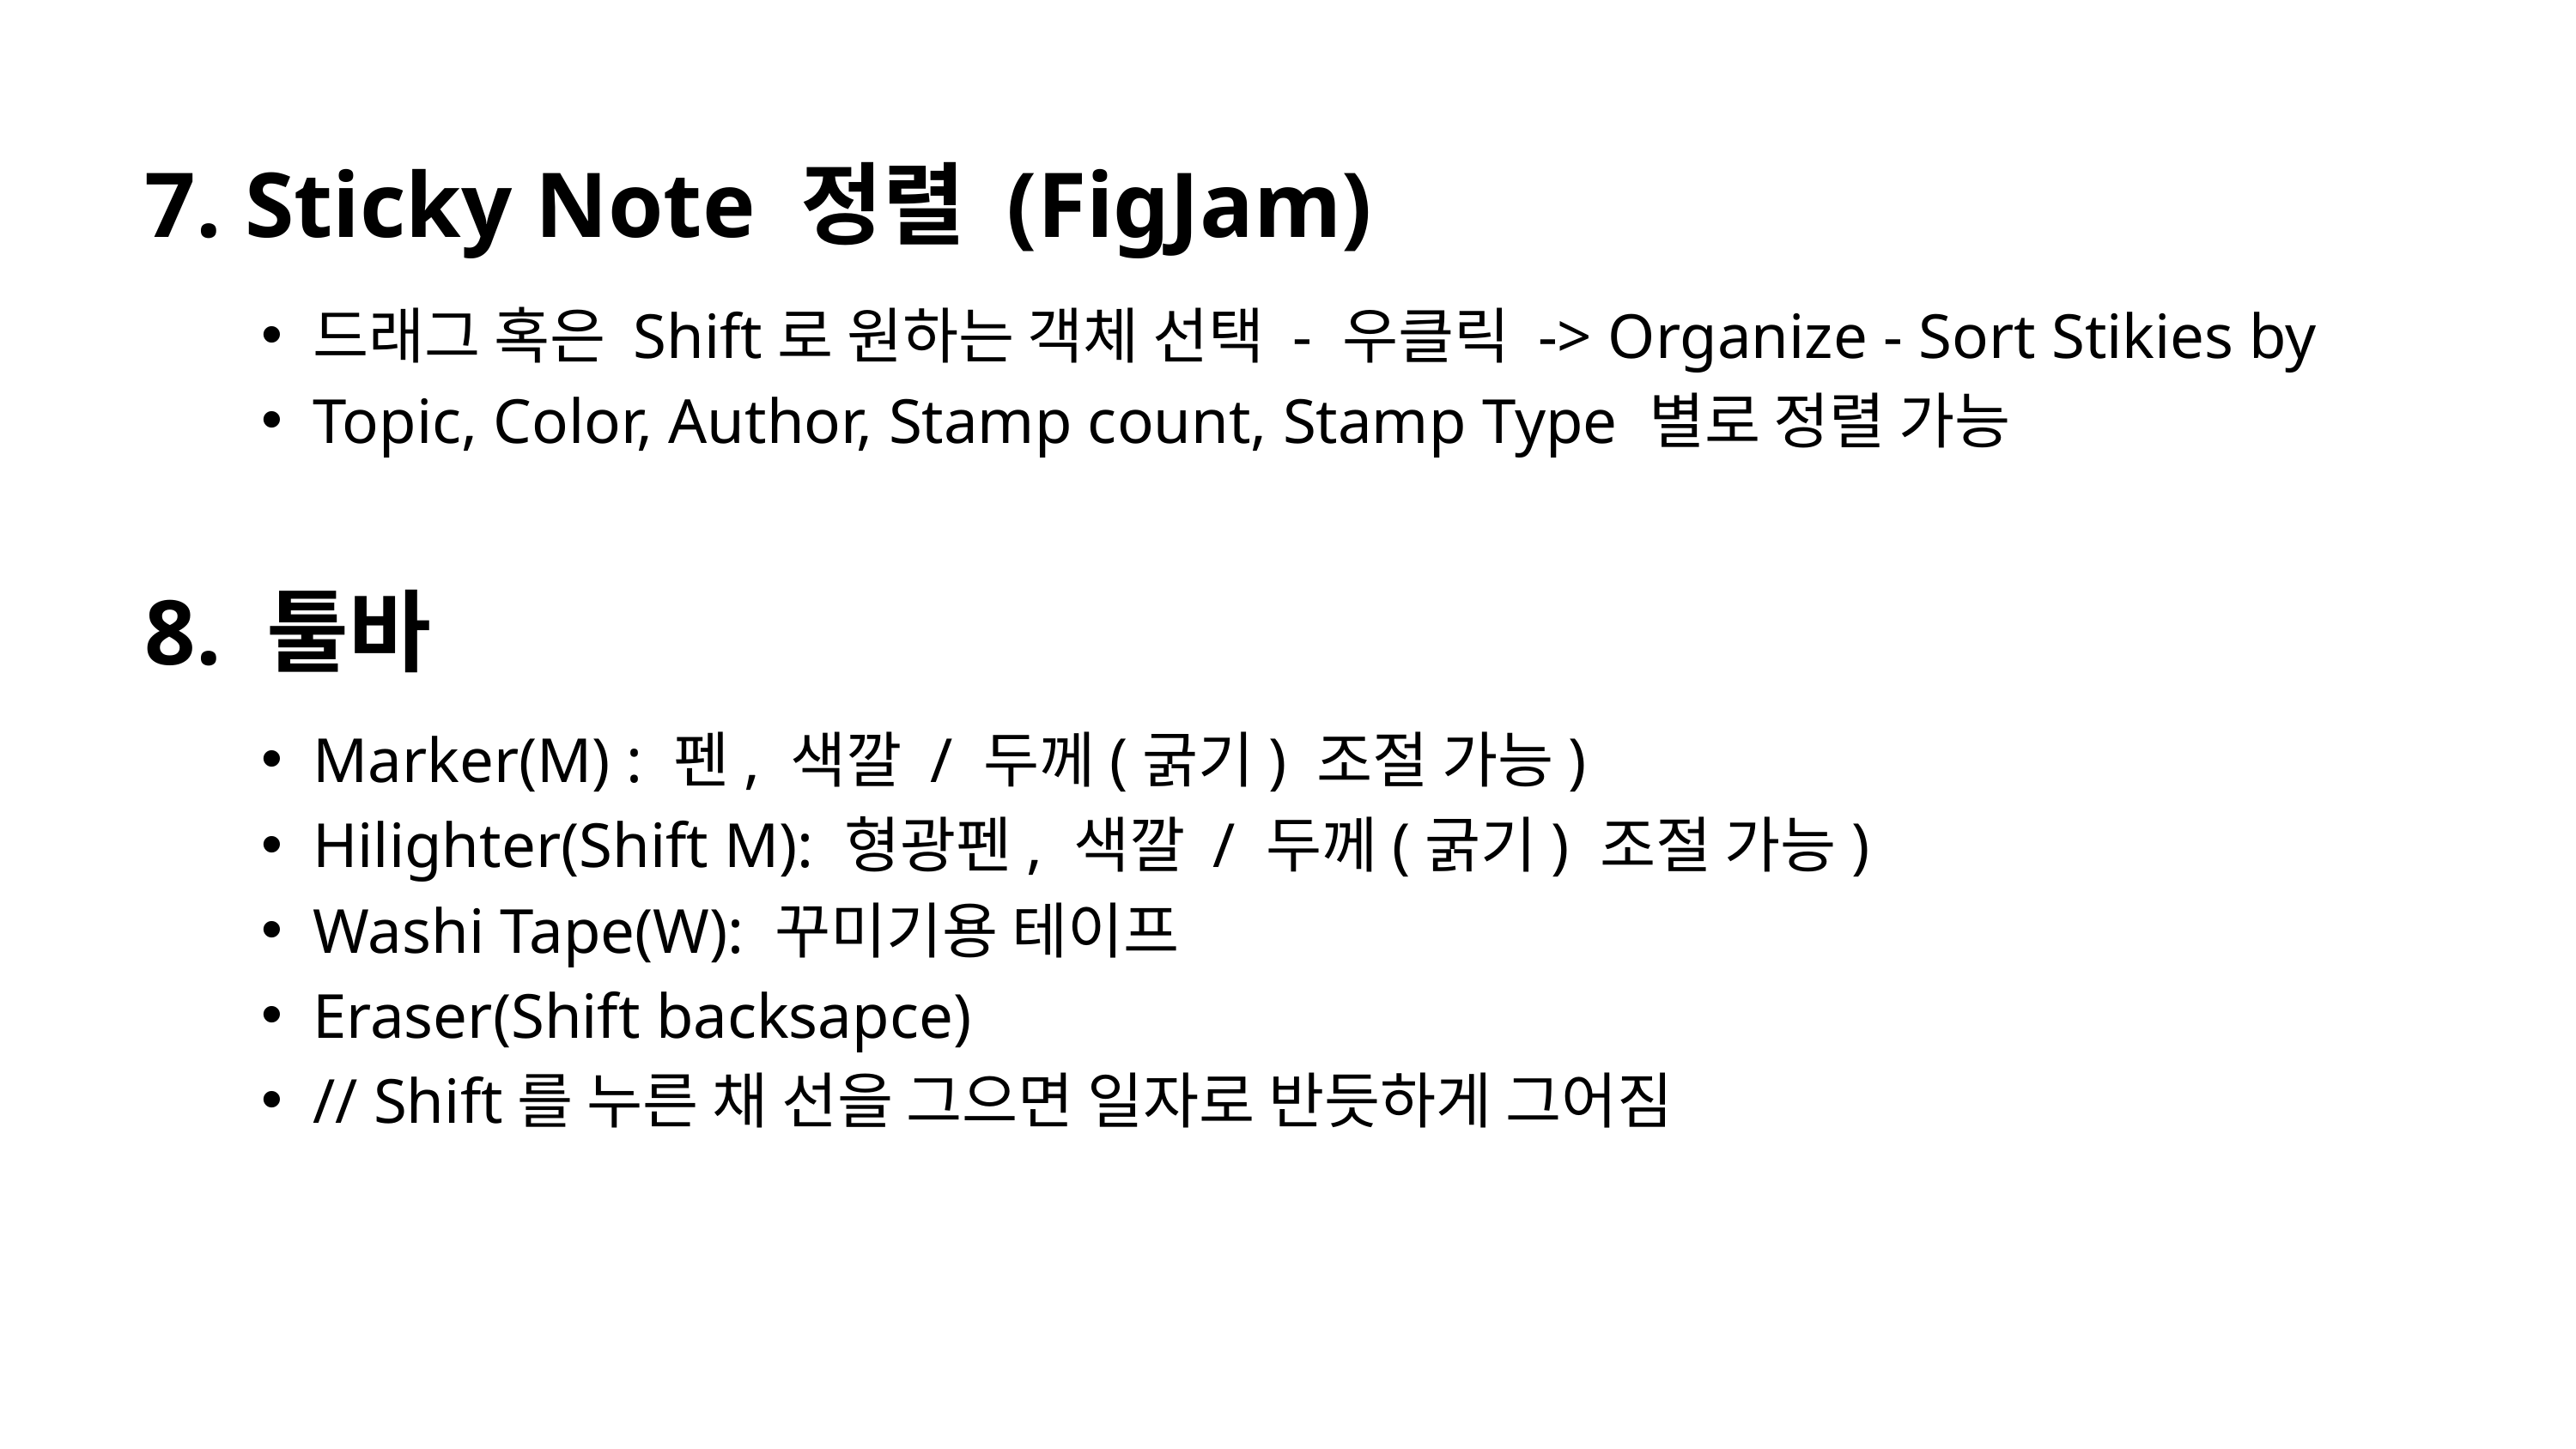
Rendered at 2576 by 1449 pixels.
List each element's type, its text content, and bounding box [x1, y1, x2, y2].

text_box Marker(M) : 펜, 색깔 / 두께(굵기) 조절 가능) Hilighter(Shift M): 형광펜, 색깔 / 두께(굵기) 조절 가능) Washi Tape(W): 꾸미기용 테이프 Eraser(Shift backsapce) // Shift를 누른 채 선을 그으면 일자로 반듯하게 그어짐 [210, 709, 2511, 1136]
text_box 드래그 혹은 Shift로 원하는 객체 선택 - 우클릭 -> Organize - Sort Stikies by Topic, Color, Author, Stamp count, Stamp Type 별로 정렬 가능 [210, 285, 2456, 456]
text_box 7. Sticky Note 정렬 (FigJam) [144, 130, 1558, 256]
text_box 8. 툴바 [144, 557, 1035, 683]
